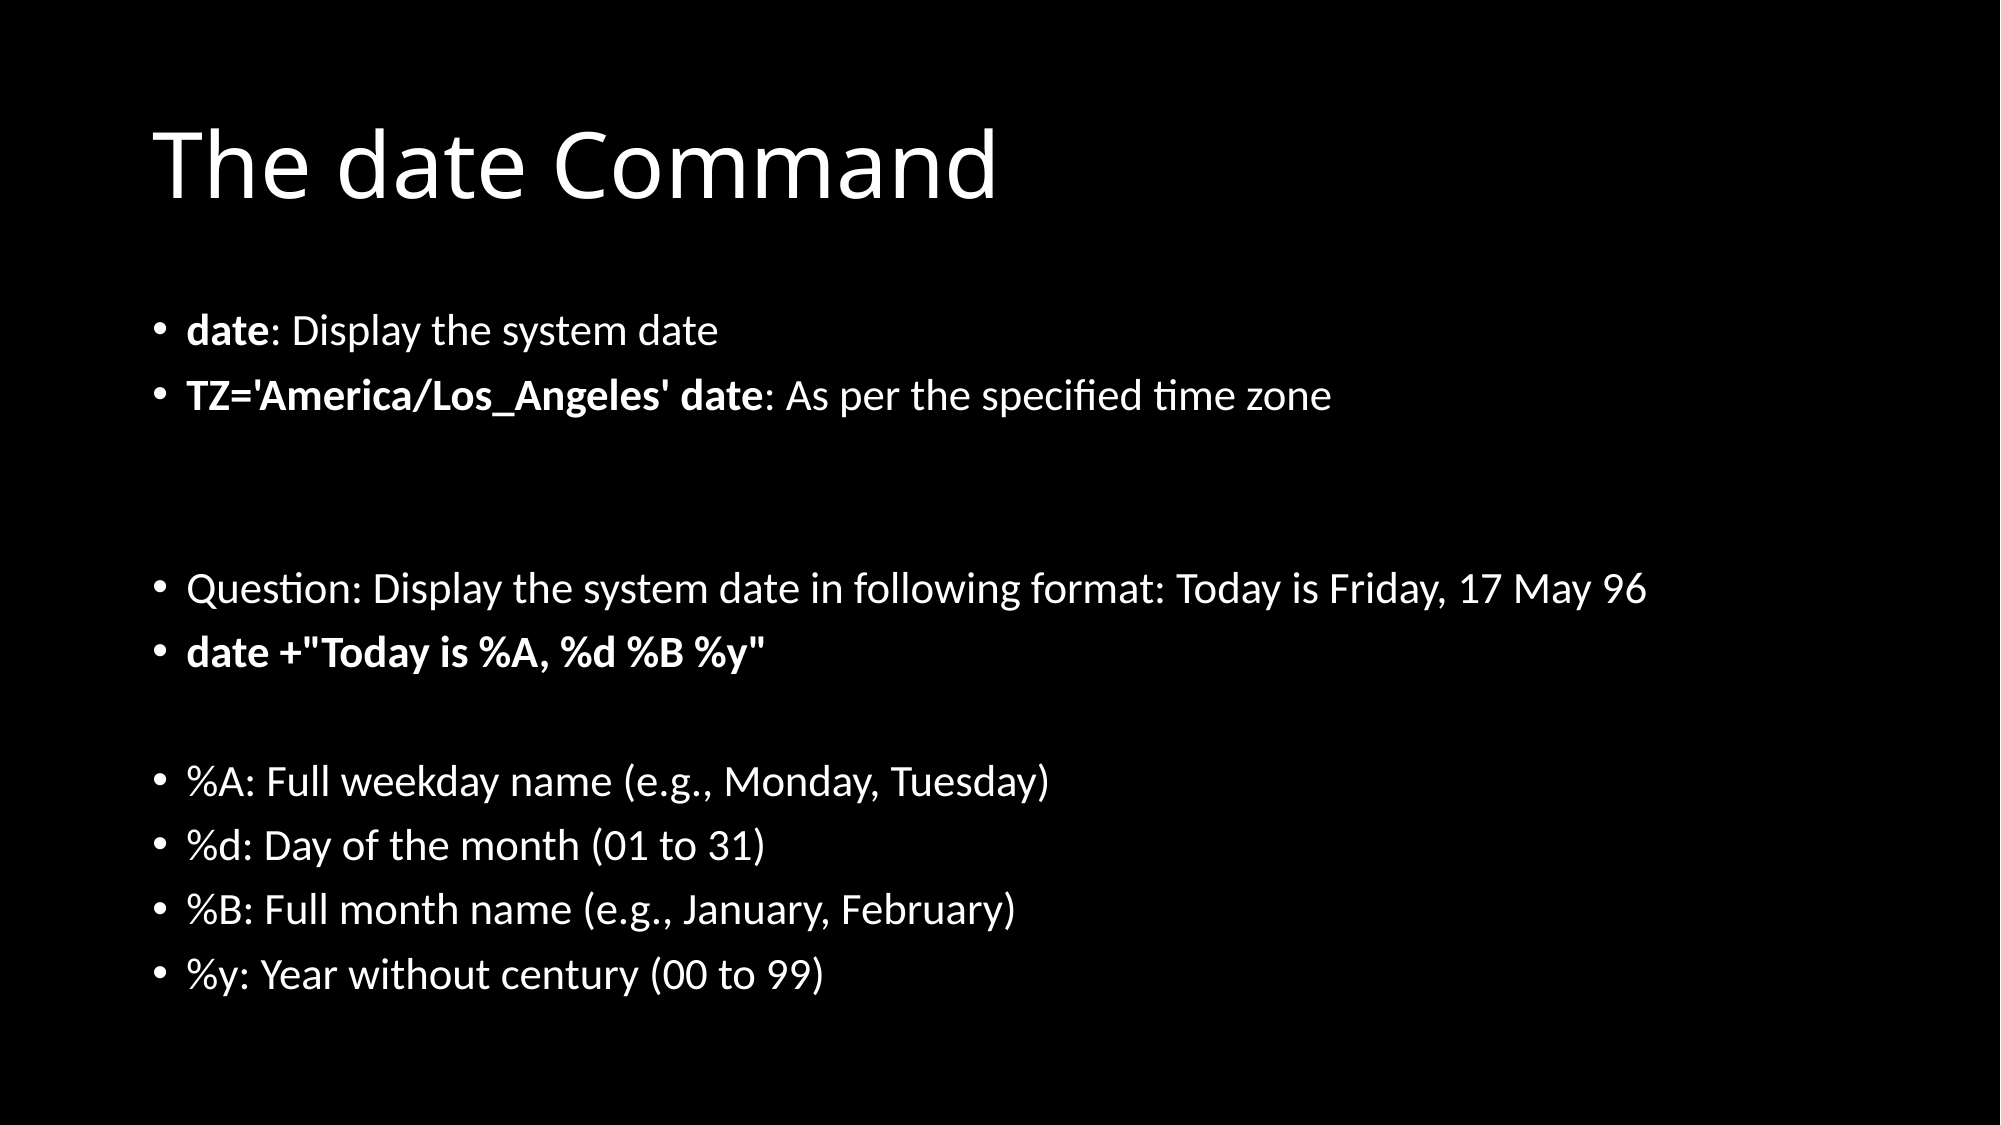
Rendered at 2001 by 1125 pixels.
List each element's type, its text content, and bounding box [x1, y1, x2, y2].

title The date Command [137, 59, 1863, 278]
list date: Display the system date TZ='America/Los_Angeles' date: As per the specified time zone Question: Display the system date in following format: Today is Friday, 17 May 96 date +"Today is %A, %d %B %y" %A: Full weekday name (e.g., Monday, Tuesday) %d: Day of the month (01 to 31) %B: Full month name (e.g., January, February) %y: Year without century (00 to 99) [137, 299, 1863, 1014]
